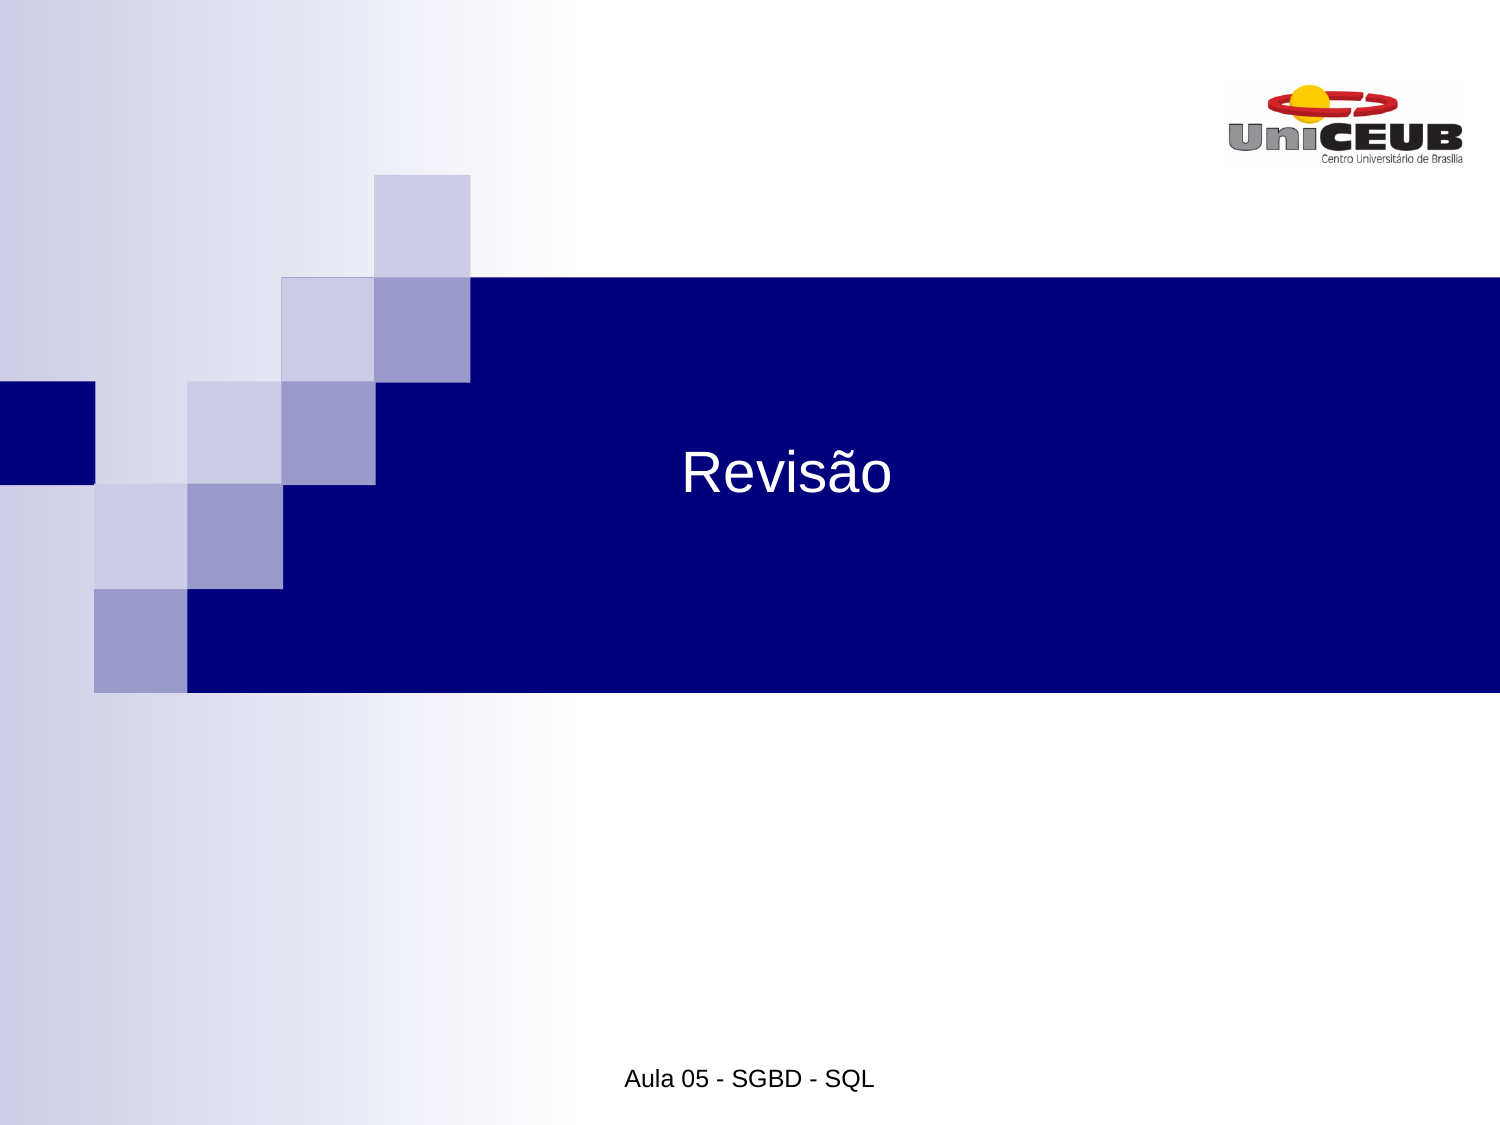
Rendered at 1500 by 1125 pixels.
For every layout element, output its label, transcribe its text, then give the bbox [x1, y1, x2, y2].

picture [1227, 83, 1464, 165]
title Revisão [229, 375, 1346, 563]
footer Aula 05 - SGBD - SQL [512, 1025, 988, 1100]
